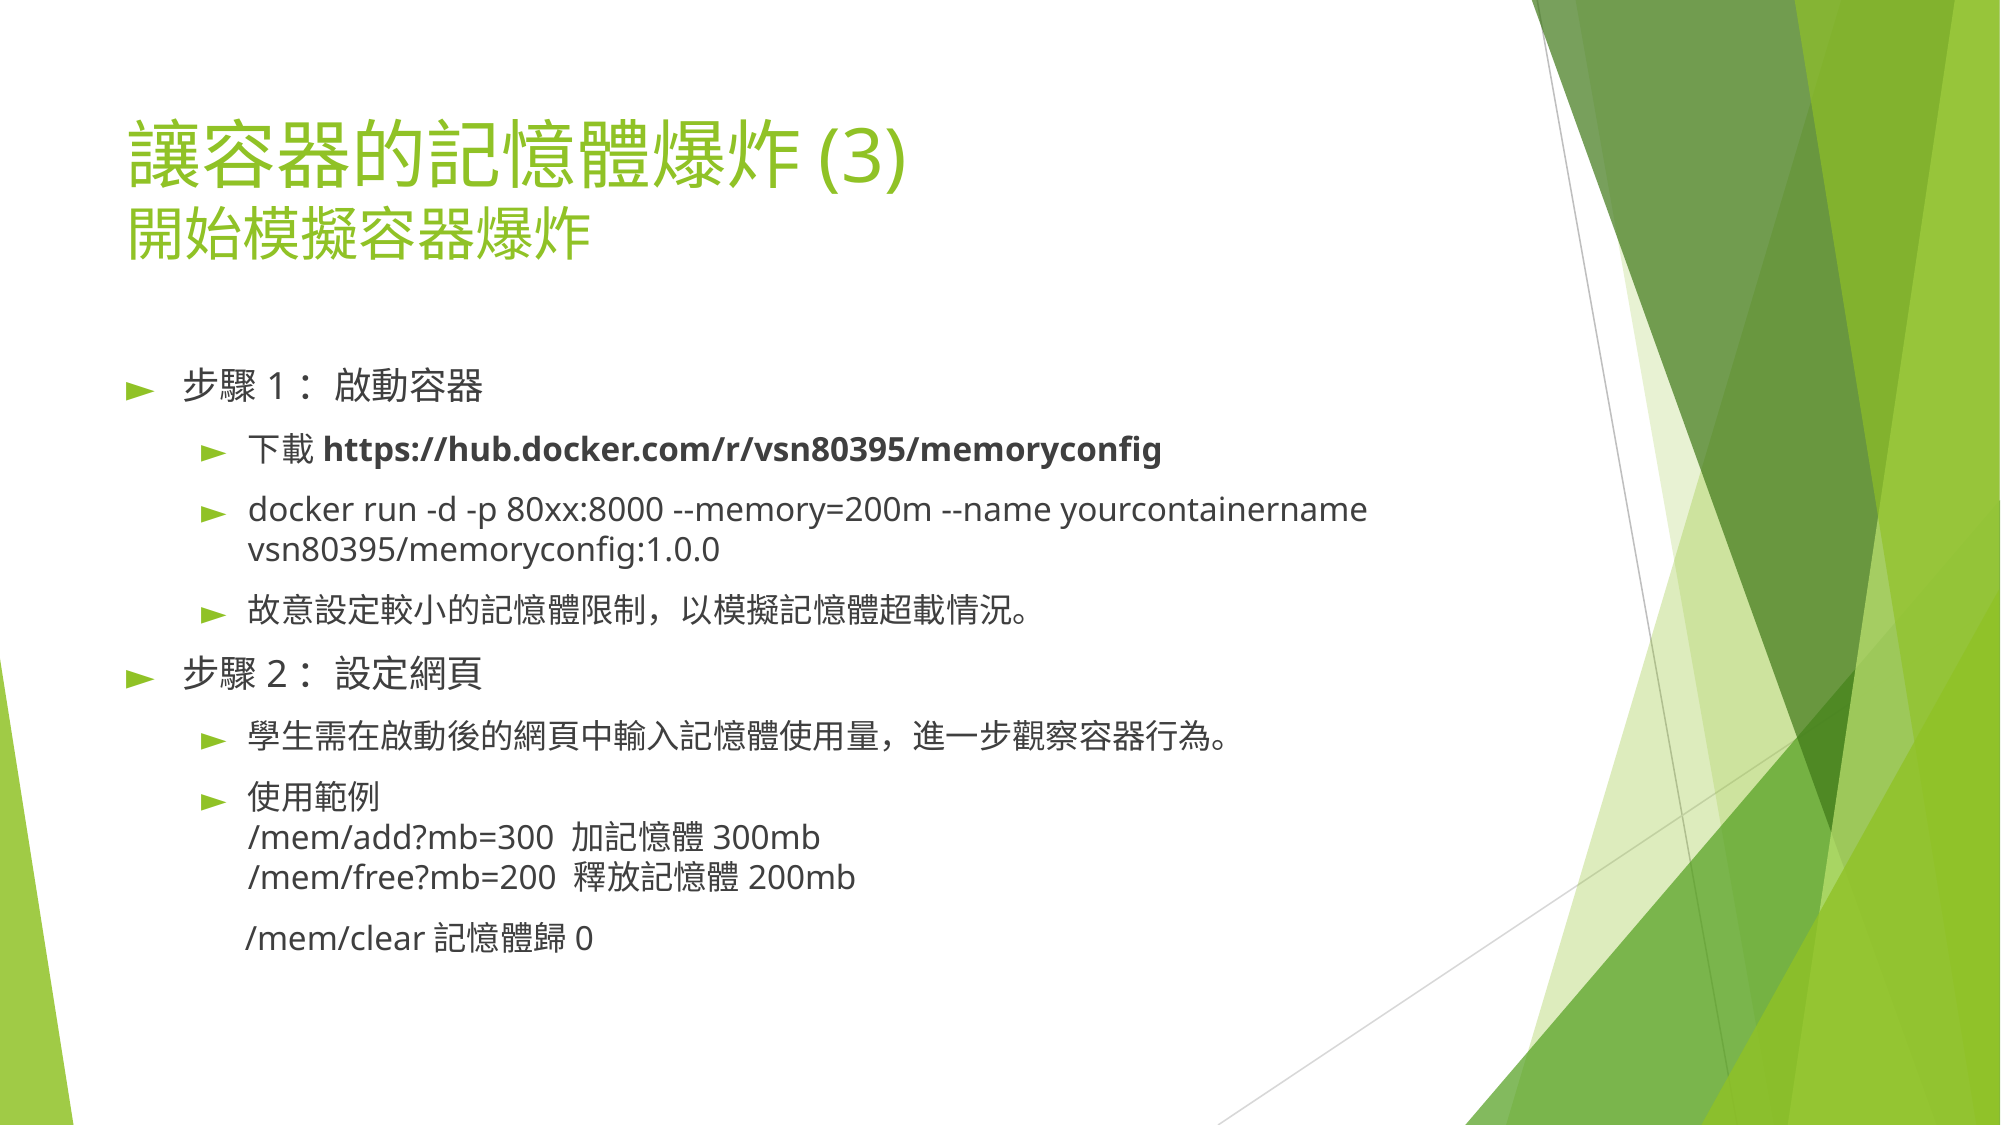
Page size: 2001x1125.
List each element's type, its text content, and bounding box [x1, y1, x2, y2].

list 步驟1：啟動容器 下載https://hub.docker.com/r/vsn80395/memoryconfig docker run -d -p 80xx:8000 --memory=200m --name yourcontainername vsn80395/memoryconfig:1.0.0 故意設定較小的記憶體限制，以模擬記憶體超載情況。 步驟2：設定網頁 學生需在啟動後的網頁中輸入記憶體使用量，進一步觀察容器行為。 使用範例 /mem/add?mb=300 加記憶體300mb /mem/free?mb=200 釋放記憶體200mb /mem/clear記憶體歸0 [111, 354, 1522, 992]
title 讓容器的記憶體爆炸(3) 開始模擬容器爆炸 [111, 99, 1522, 317]
